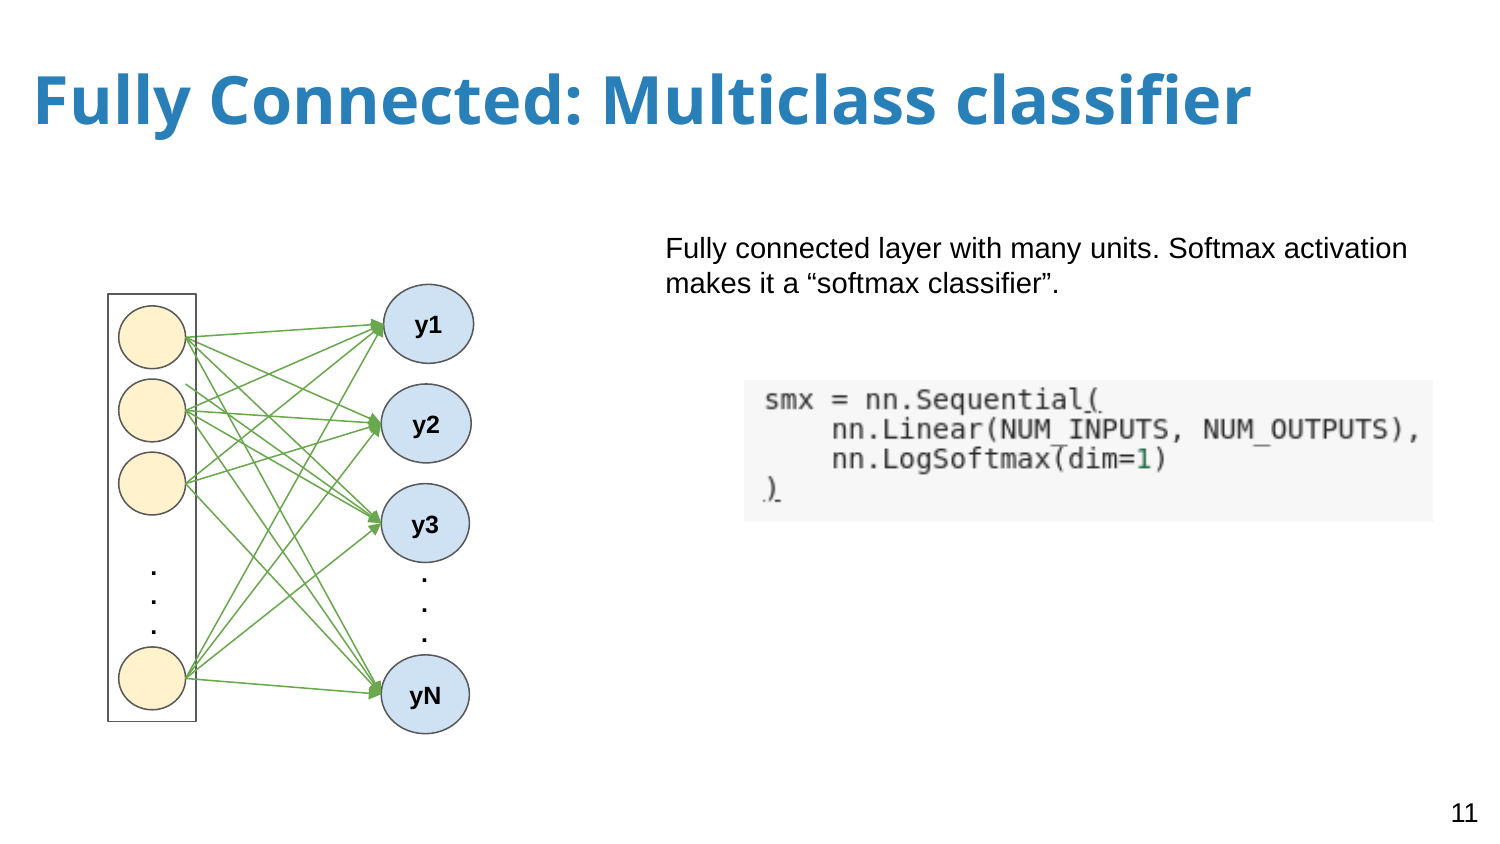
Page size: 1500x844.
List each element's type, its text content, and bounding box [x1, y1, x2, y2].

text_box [185, 410, 382, 483]
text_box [185, 323, 384, 339]
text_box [185, 678, 382, 695]
text_box . . . [405, 542, 440, 659]
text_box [185, 483, 382, 678]
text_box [107, 293, 197, 722]
text_box y2 [390, 383, 472, 463]
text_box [185, 337, 382, 410]
text_box y1 [383, 284, 474, 364]
title Fully Connected: Multiclass classifier [17, 33, 1467, 153]
text_box Fully connected layer with many units. Softmax activation makes it a “softmax classifier”. [650, 214, 1456, 347]
text_box yN [382, 657, 470, 734]
slide_number ‹#› [1403, 779, 1494, 844]
picture [744, 380, 1434, 523]
text_box y3 [389, 483, 470, 561]
